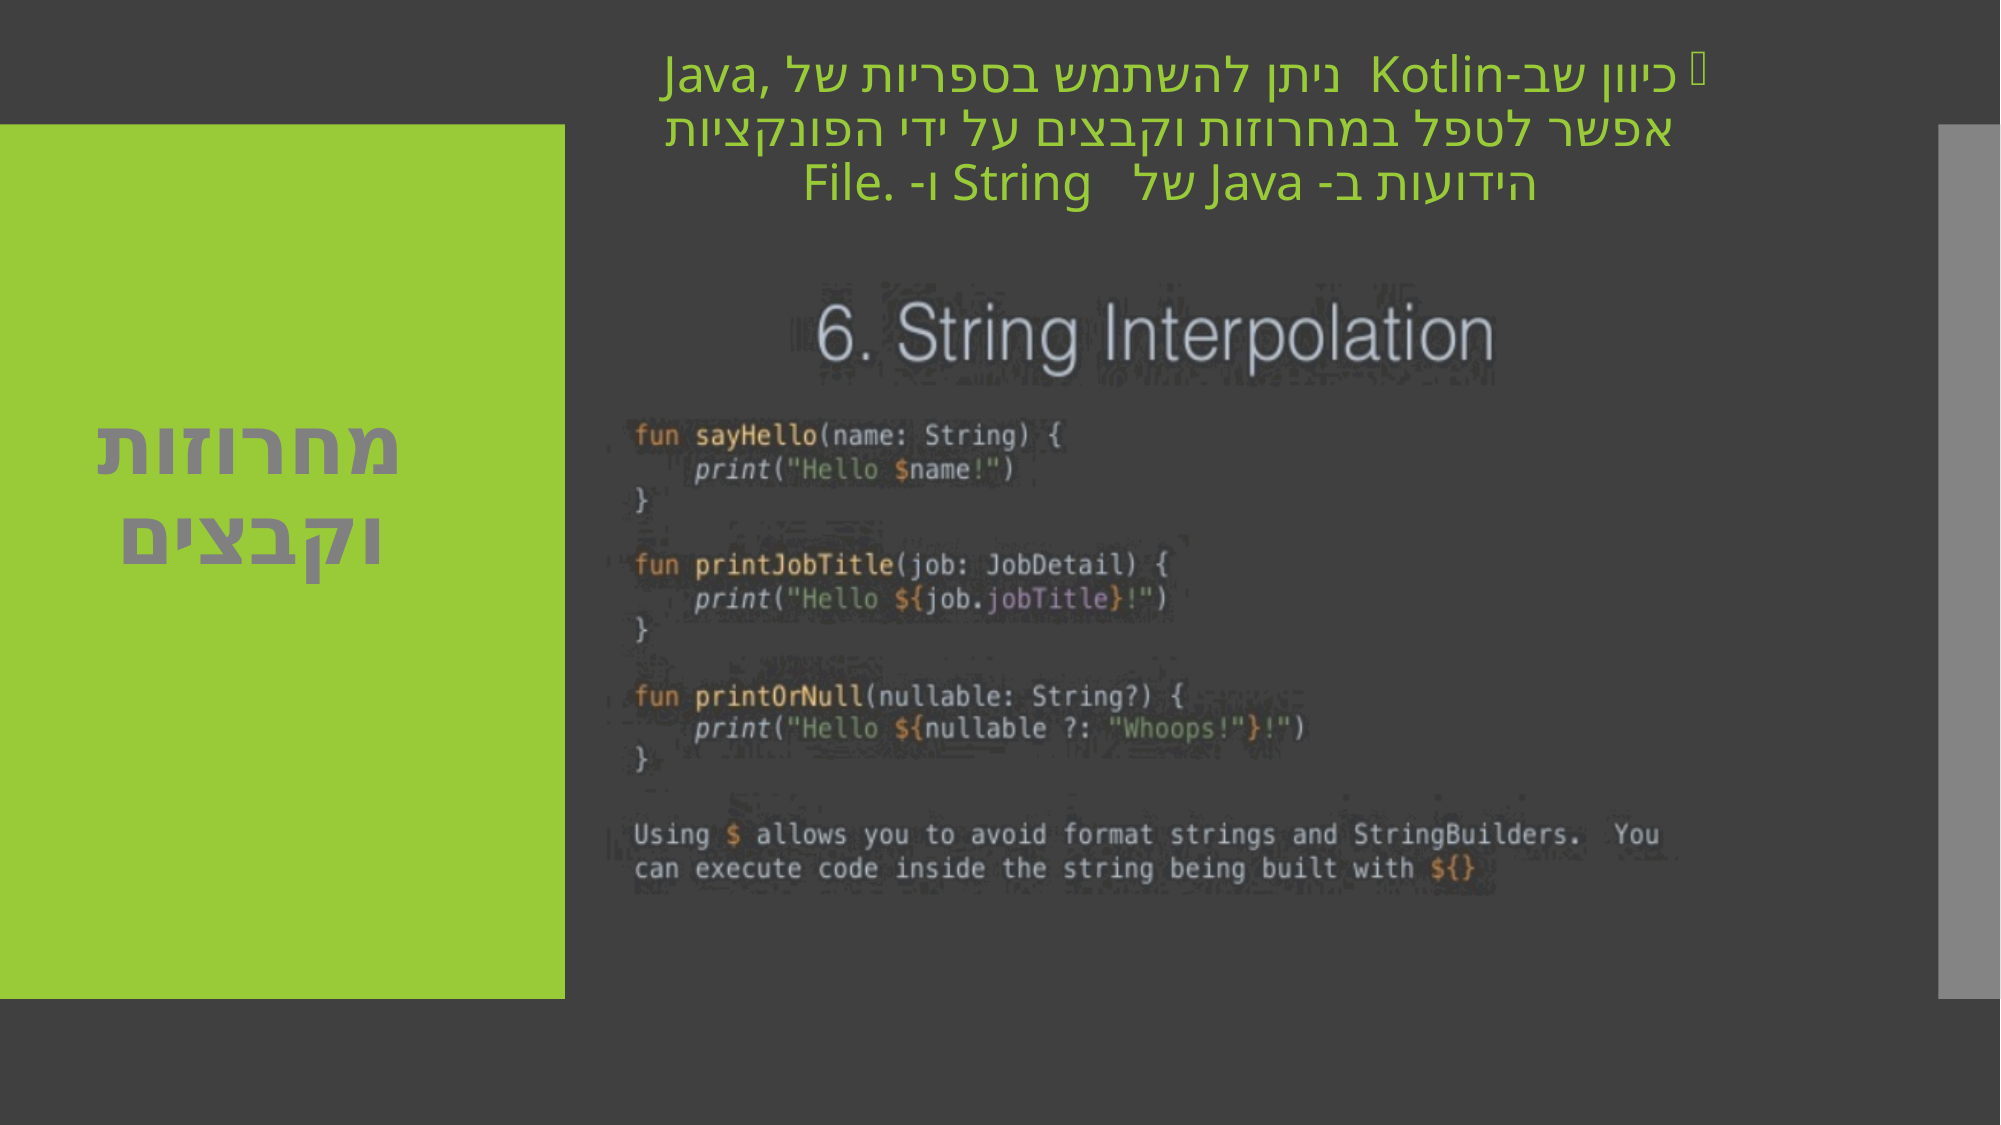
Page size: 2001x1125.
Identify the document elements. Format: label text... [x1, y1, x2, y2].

title מחרוזות וקבצים [57, 278, 446, 706]
list כיוון שב-Kotlin ניתן להשתמש בספריות של ,Java אפשר לטפל במחרוזות וקבצים על ידי הפונקציות הידועות ב- Java של String ו- .File [628, 146, 1743, 273]
picture [597, 255, 1727, 943]
